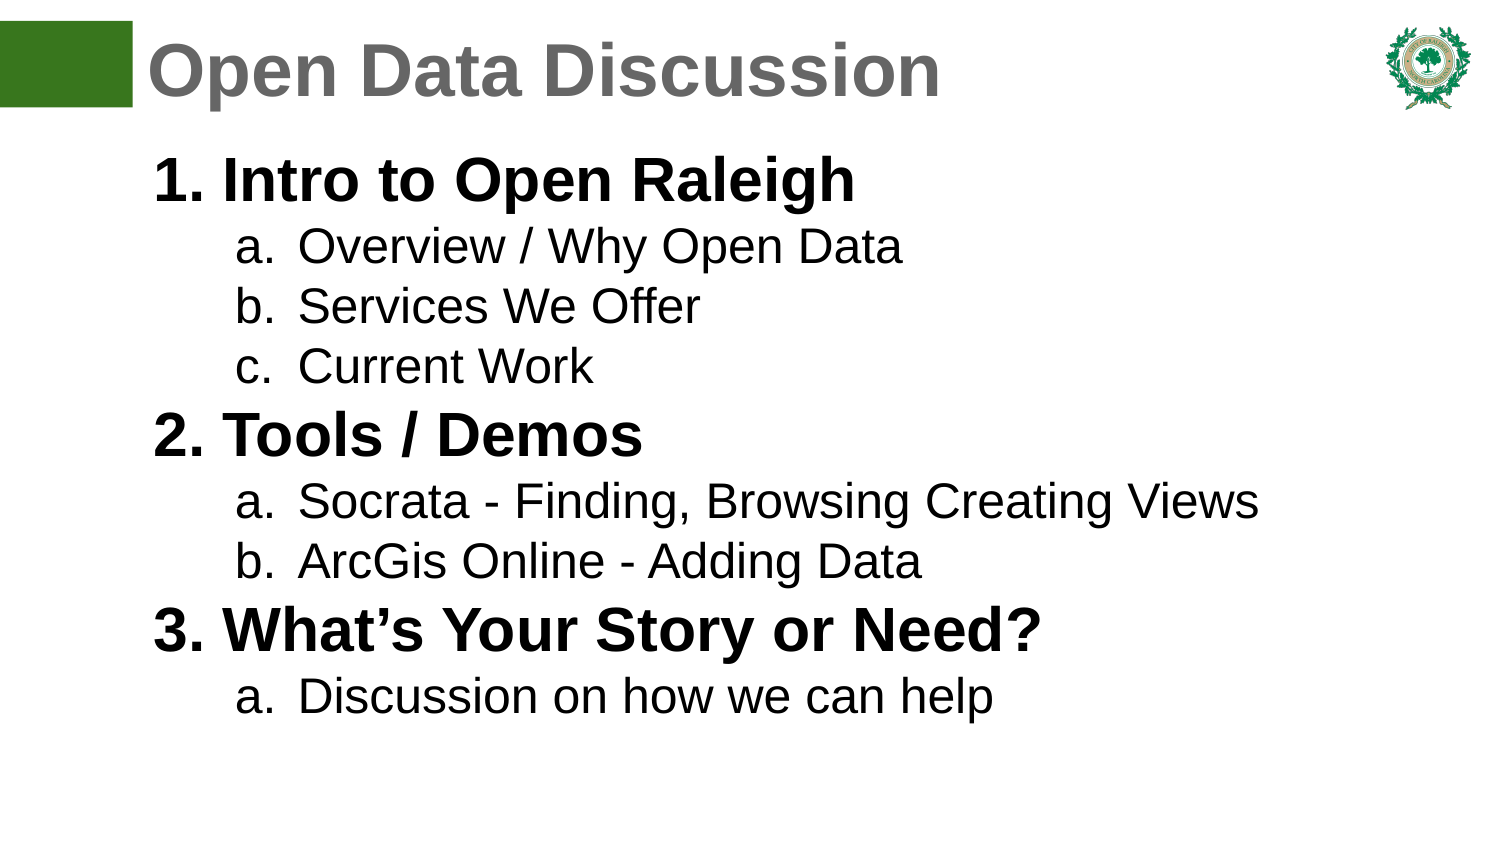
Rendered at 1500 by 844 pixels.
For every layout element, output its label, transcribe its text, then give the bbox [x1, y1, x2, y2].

picture [1380, 20, 1476, 116]
title Open Data Discussion [132, 6, 1367, 123]
list Intro to Open Raleigh Overview / Why Open Data Services We Offer Current Work Tools / Demos Socrata - Finding, Browsing Creating Views ArcGis Online - Adding Data What’s Your Story or Need? Discussion on how we can help [132, 123, 1383, 784]
